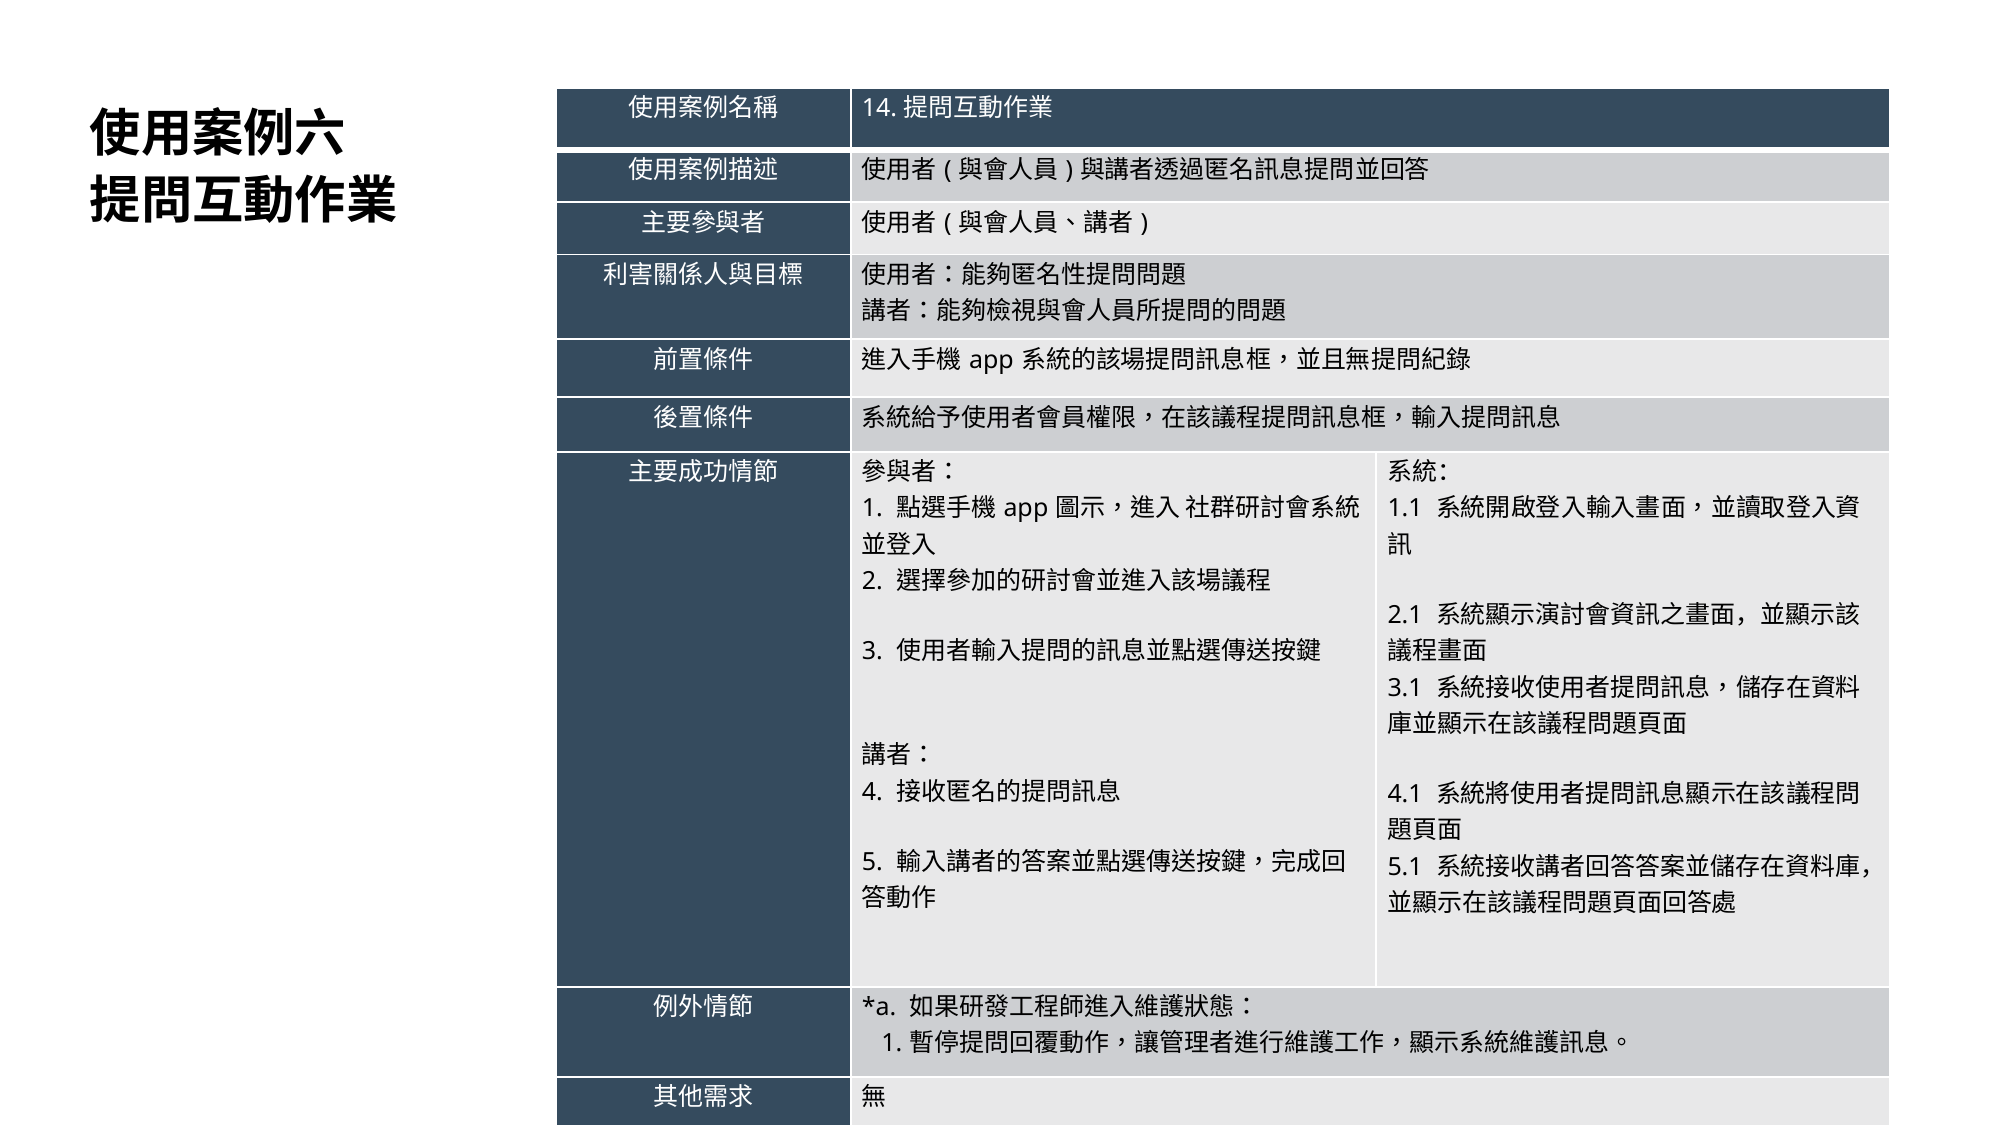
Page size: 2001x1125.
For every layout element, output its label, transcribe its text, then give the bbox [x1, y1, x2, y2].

table_header 14.提問互動作業 [852, 89, 1889, 147]
title 使用案例六 提問互動作業 [74, 90, 477, 240]
table_cell 使用者(與會人員)與講者透過匿名訊息提問並回答 [852, 153, 1889, 201]
table_header 使用案例名稱 [557, 89, 850, 147]
table_cell 系統： 1.1 系統開啟登入輸入畫面，並讀取登入資訊 2.1 系統顯示演討會資訊之畫面，並顯示該議程畫面 3.1 系統接收使用者提問訊息，儲存在資料庫並顯示在該議程問題頁面 4.1 系統將使用者提問訊息顯示在該議程問題頁面 5.1 系統接收講者回答答案並儲存在資料庫，並顯示在該議程問題頁面回答處 [1377, 453, 1889, 986]
table_cell 例外情節 [557, 988, 850, 1076]
table_cell 使用案例描述 [557, 153, 850, 201]
table_cell 進入手機app系統的該場提問訊息框，並且無提問紀錄 [852, 340, 1889, 396]
table_cell 前置條件 [557, 340, 850, 396]
table_cell 無 [852, 1078, 1889, 1125]
table_cell 使用者(與會人員、講者) [852, 203, 1889, 254]
table_cell *a. 如果研發工程師進入維護狀態： 1.暫停提問回覆動作，讓管理者進行維護工作，顯示系統維護訊息。 [852, 988, 1889, 1076]
table_cell 其他需求 [557, 1078, 850, 1125]
table_cell 使用者：能夠匿名性提問問題 講者：能夠檢視與會人員所提問的問題 [852, 255, 1889, 338]
table_cell 參與者： 1. 點選手機app圖示，進入 社群研討會系統並登入 2. 選擇參加的研討會並進入該場議程 3. 使用者輸入提問的訊息並點選傳送按鍵 講者： 4. 接收匿名的提問訊息 5. 輸入講者的答案並點選傳送按鍵，完成回答動作 [852, 453, 1375, 986]
table_cell 系統給予使用者會員權限，在該議程提問訊息框，輸入提問訊息 [852, 398, 1889, 451]
table_cell 主要成功情節 [557, 453, 850, 986]
table_cell 主要參與者 [557, 203, 850, 254]
table_cell 後置條件 [557, 398, 850, 451]
table_cell 利害關係人與目標 [557, 255, 850, 338]
